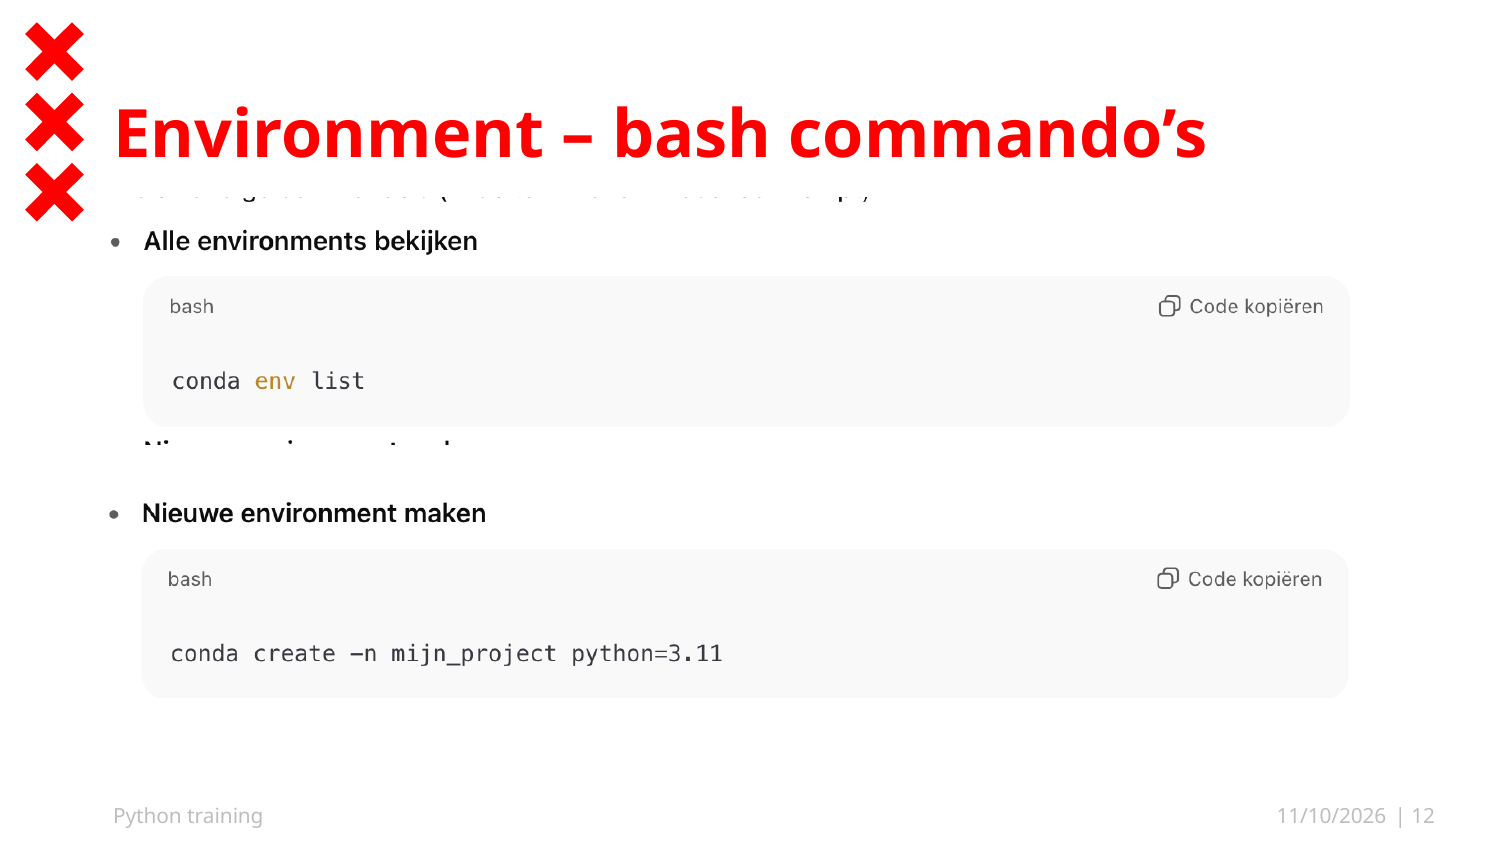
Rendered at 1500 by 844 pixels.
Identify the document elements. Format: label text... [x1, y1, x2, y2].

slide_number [1262, 802, 1387, 833]
title Environment – bash commando’s [113, 91, 1442, 251]
picture [100, 197, 1376, 446]
picture [100, 488, 1376, 698]
footer Python training [113, 802, 1129, 833]
slide_number | 12 [1394, 802, 1442, 833]
